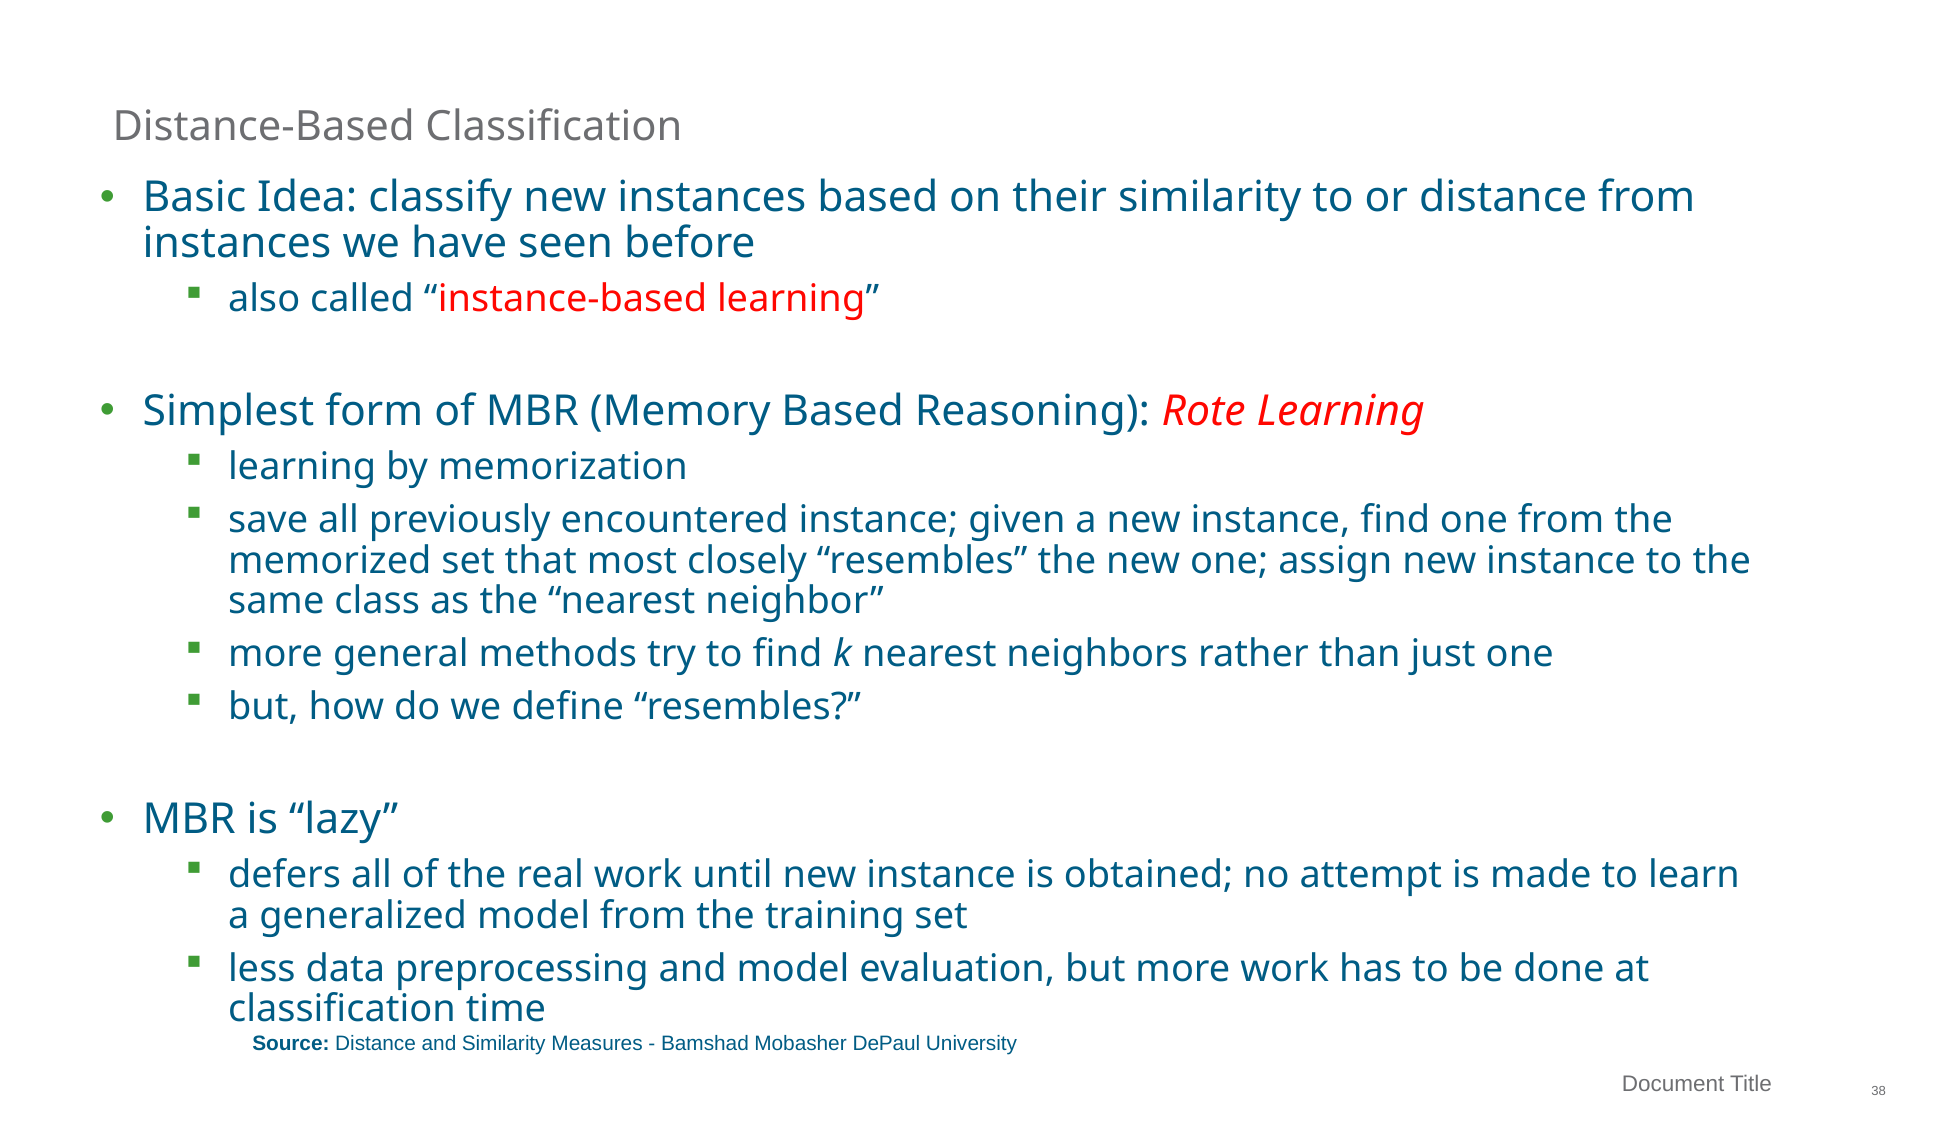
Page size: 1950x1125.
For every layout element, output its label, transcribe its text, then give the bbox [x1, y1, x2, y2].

title Distance-Based Classification [112, 50, 1463, 150]
list Basic Idea: classify new instances based on their similarity to or distance from instances we have seen before also called “instance-based learning” Simplest form of MBR (Memory Based Reasoning): Rote Learning learning by memorization save all previously encountered instance; given a new instance, find one from the memorized set that most closely “resembles” the new one; assign new instance to the same class as the “nearest neighbor” more general methods try to find k nearest neighbors rather than just one but, how do we define “resembles?” MBR is “lazy” defers all of the real work until new instance is obtained; no attempt is made to learn a generalized model from the training set less data preprocessing and model evaluation, but more work has to be done at classification time [99, 174, 1763, 1032]
text_box Source: Distance and Similarity Measures - Bamshad Mobasher DePaul University [237, 996, 1713, 1062]
